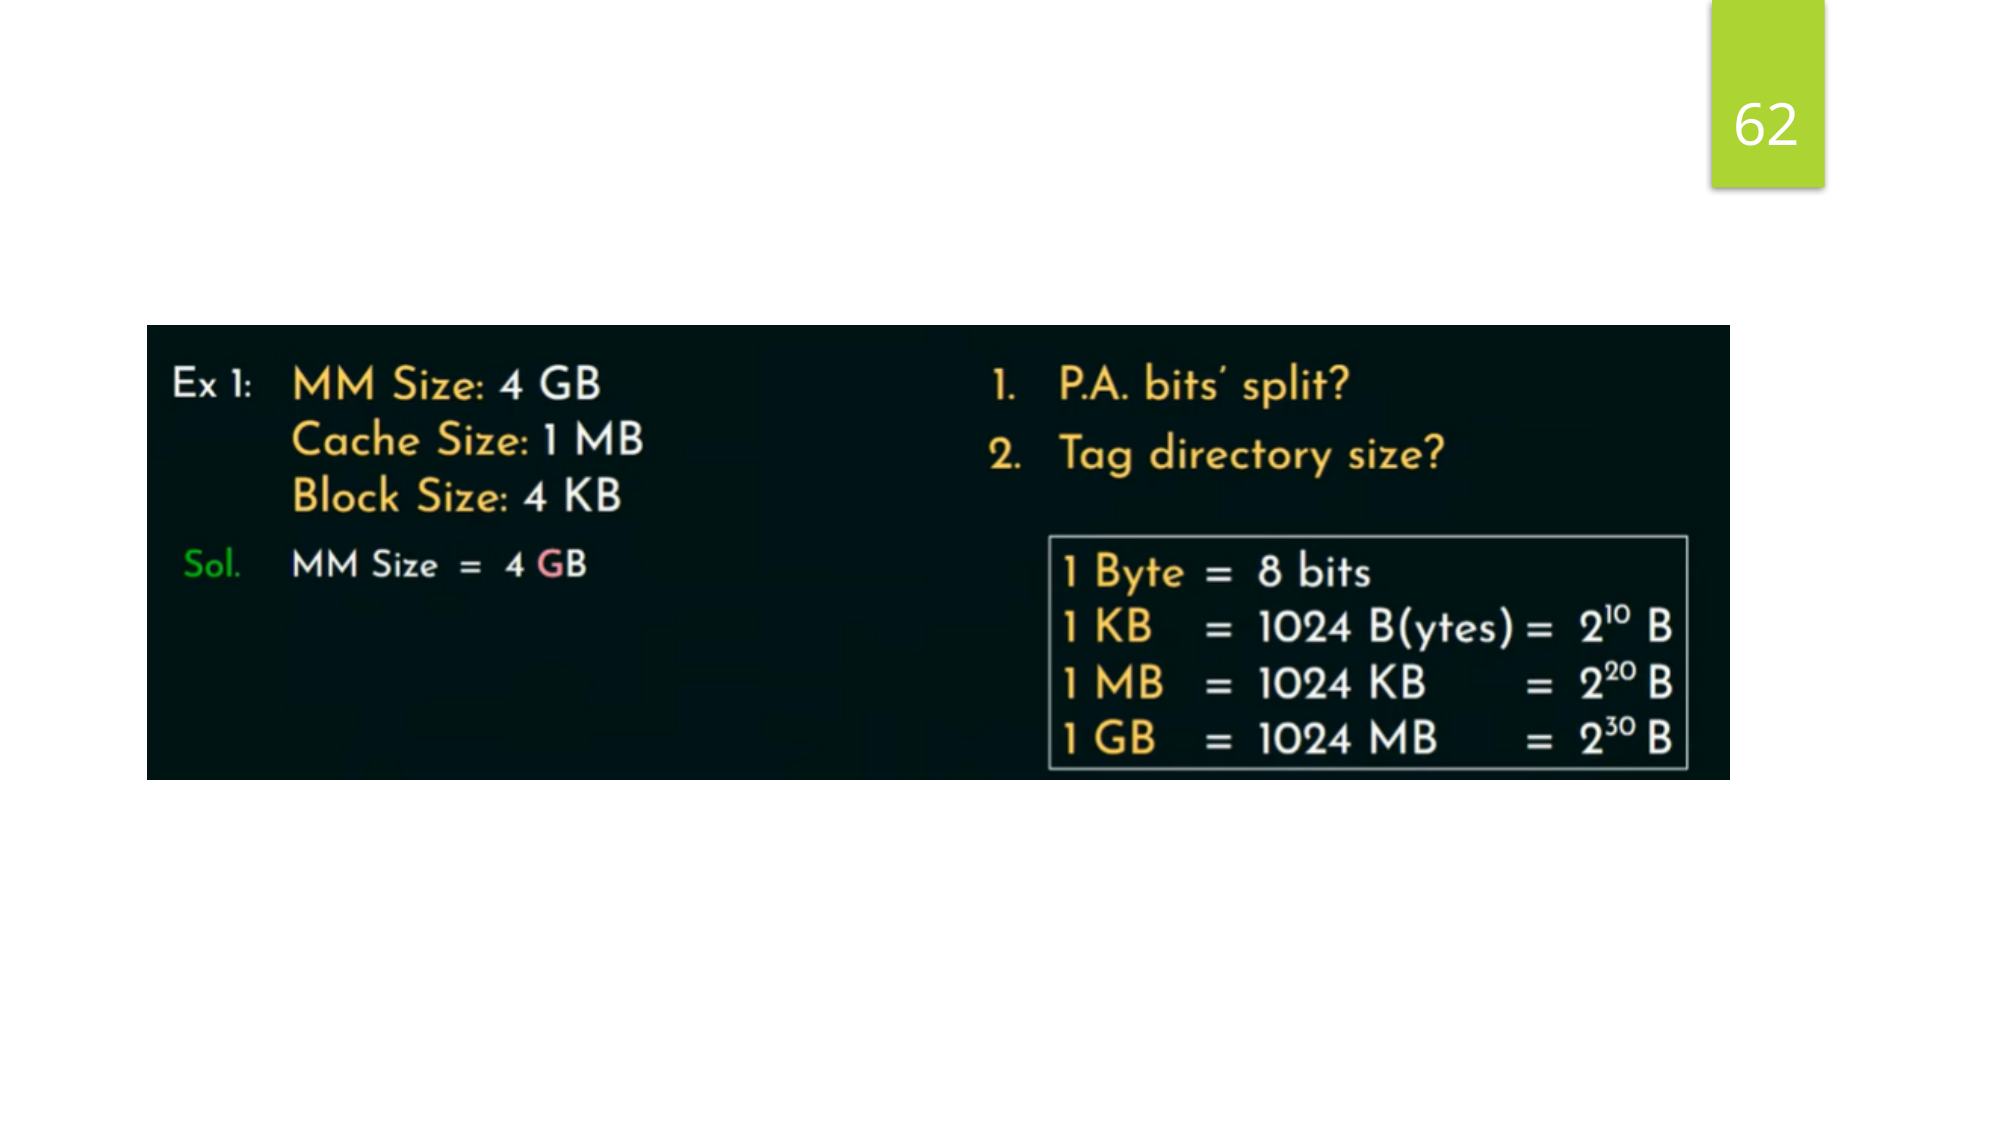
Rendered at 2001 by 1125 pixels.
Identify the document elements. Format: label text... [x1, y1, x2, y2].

slide_number 62 [1698, 48, 1836, 175]
picture [147, 325, 1730, 780]
